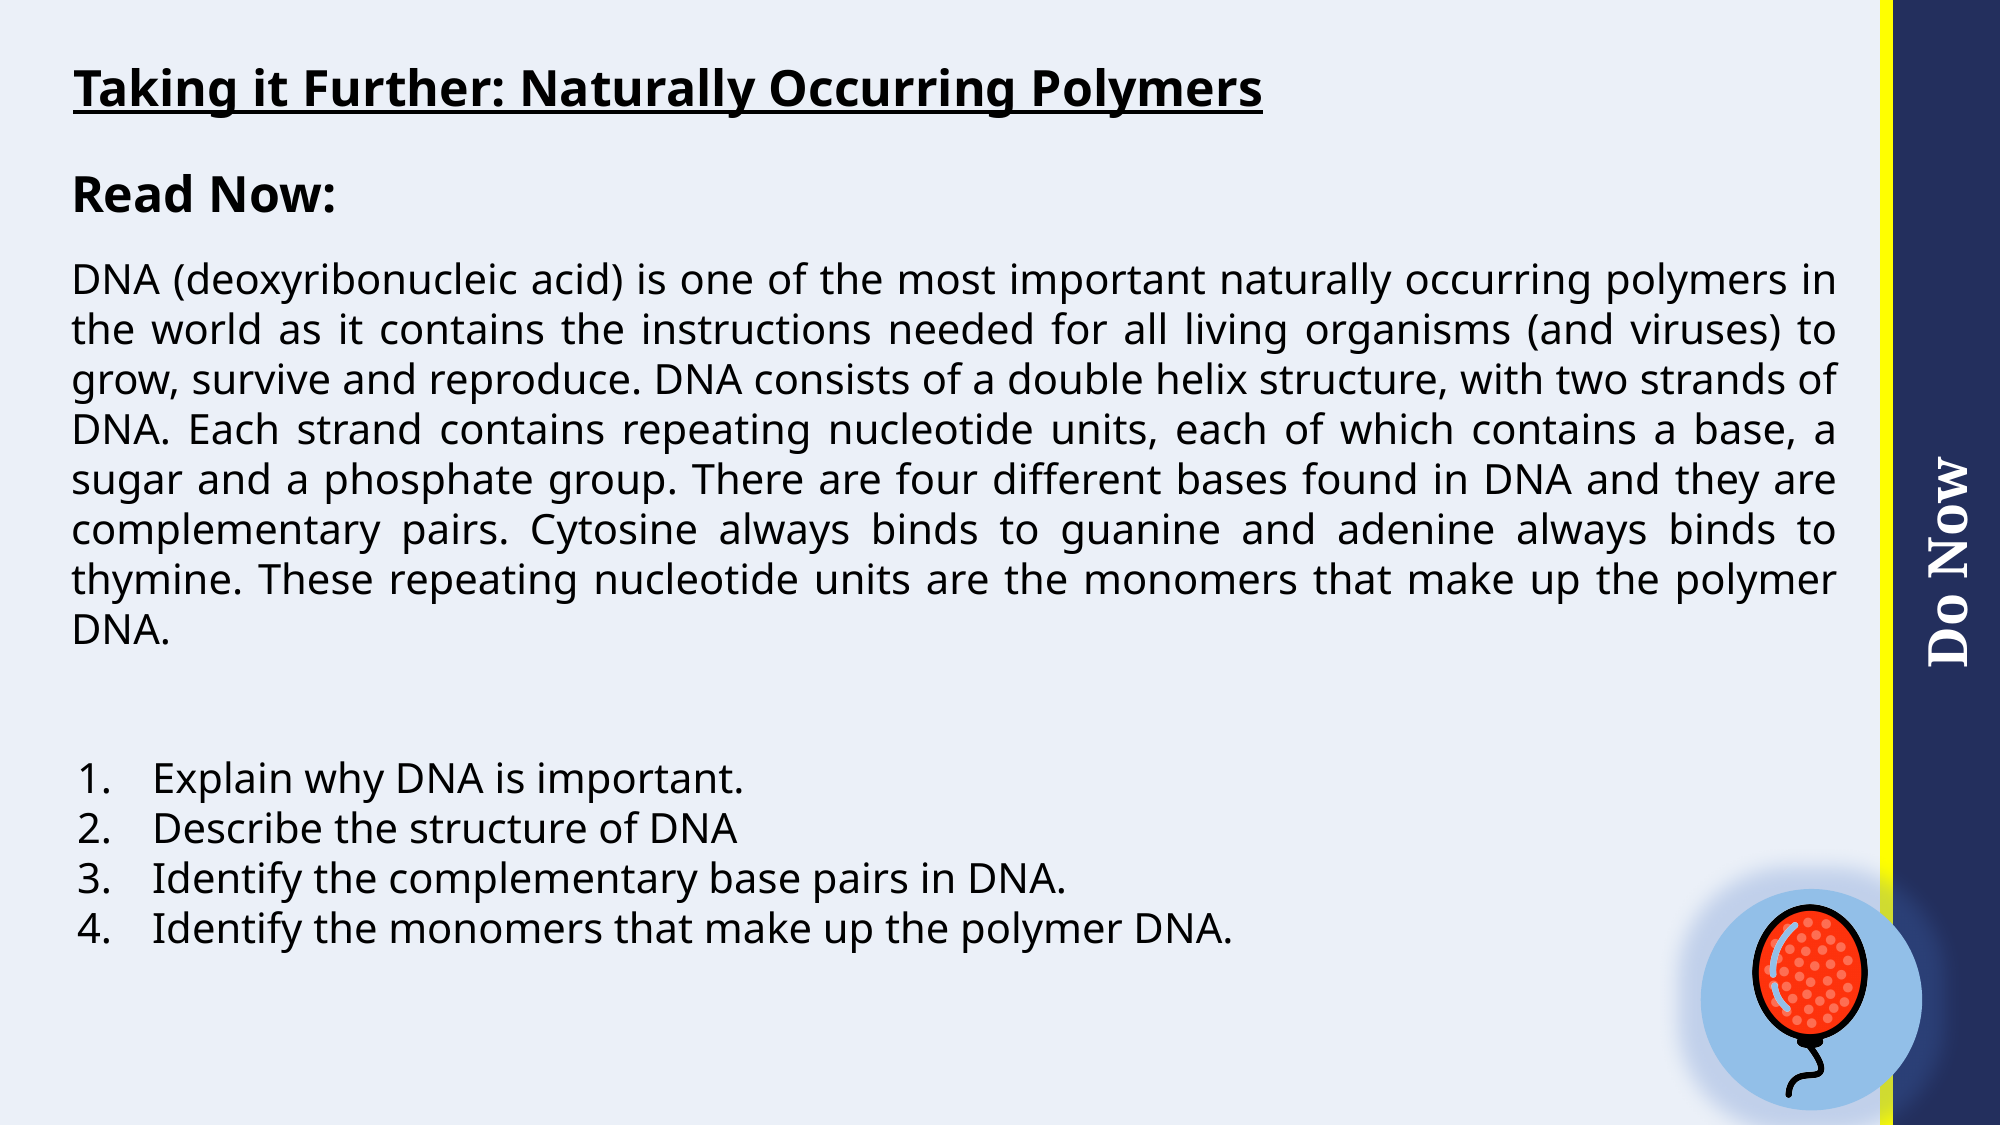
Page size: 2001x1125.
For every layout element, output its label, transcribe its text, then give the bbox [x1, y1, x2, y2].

text_box Read Now: DNA (deoxyribonucleic acid) is one of the most important naturally occurring polymers in the world as it contains the instructions needed for all living organisms (and viruses) to grow, survive and reproduce. DNA consists of a double helix structure, with two strands of DNA. Each strand contains repeating nucleotide units, each of which contains a base, a sugar and a phosphate group. There are four different bases found in DNA and they are complementary pairs. Cytosine always binds to guanine and adenine always binds to thymine. These repeating nucleotide units are the monomers that make up the polymer DNA. [56, 155, 1853, 661]
text_box Taking it Further: Naturally Occurring Polymers [58, 48, 1406, 155]
picture [1751, 904, 1868, 1098]
text_box Explain why DNA is important. Describe the structure of DNA Identify the complementary base pairs in DNA. Identify the monomers that make up the polymer DNA. [62, 744, 1735, 959]
